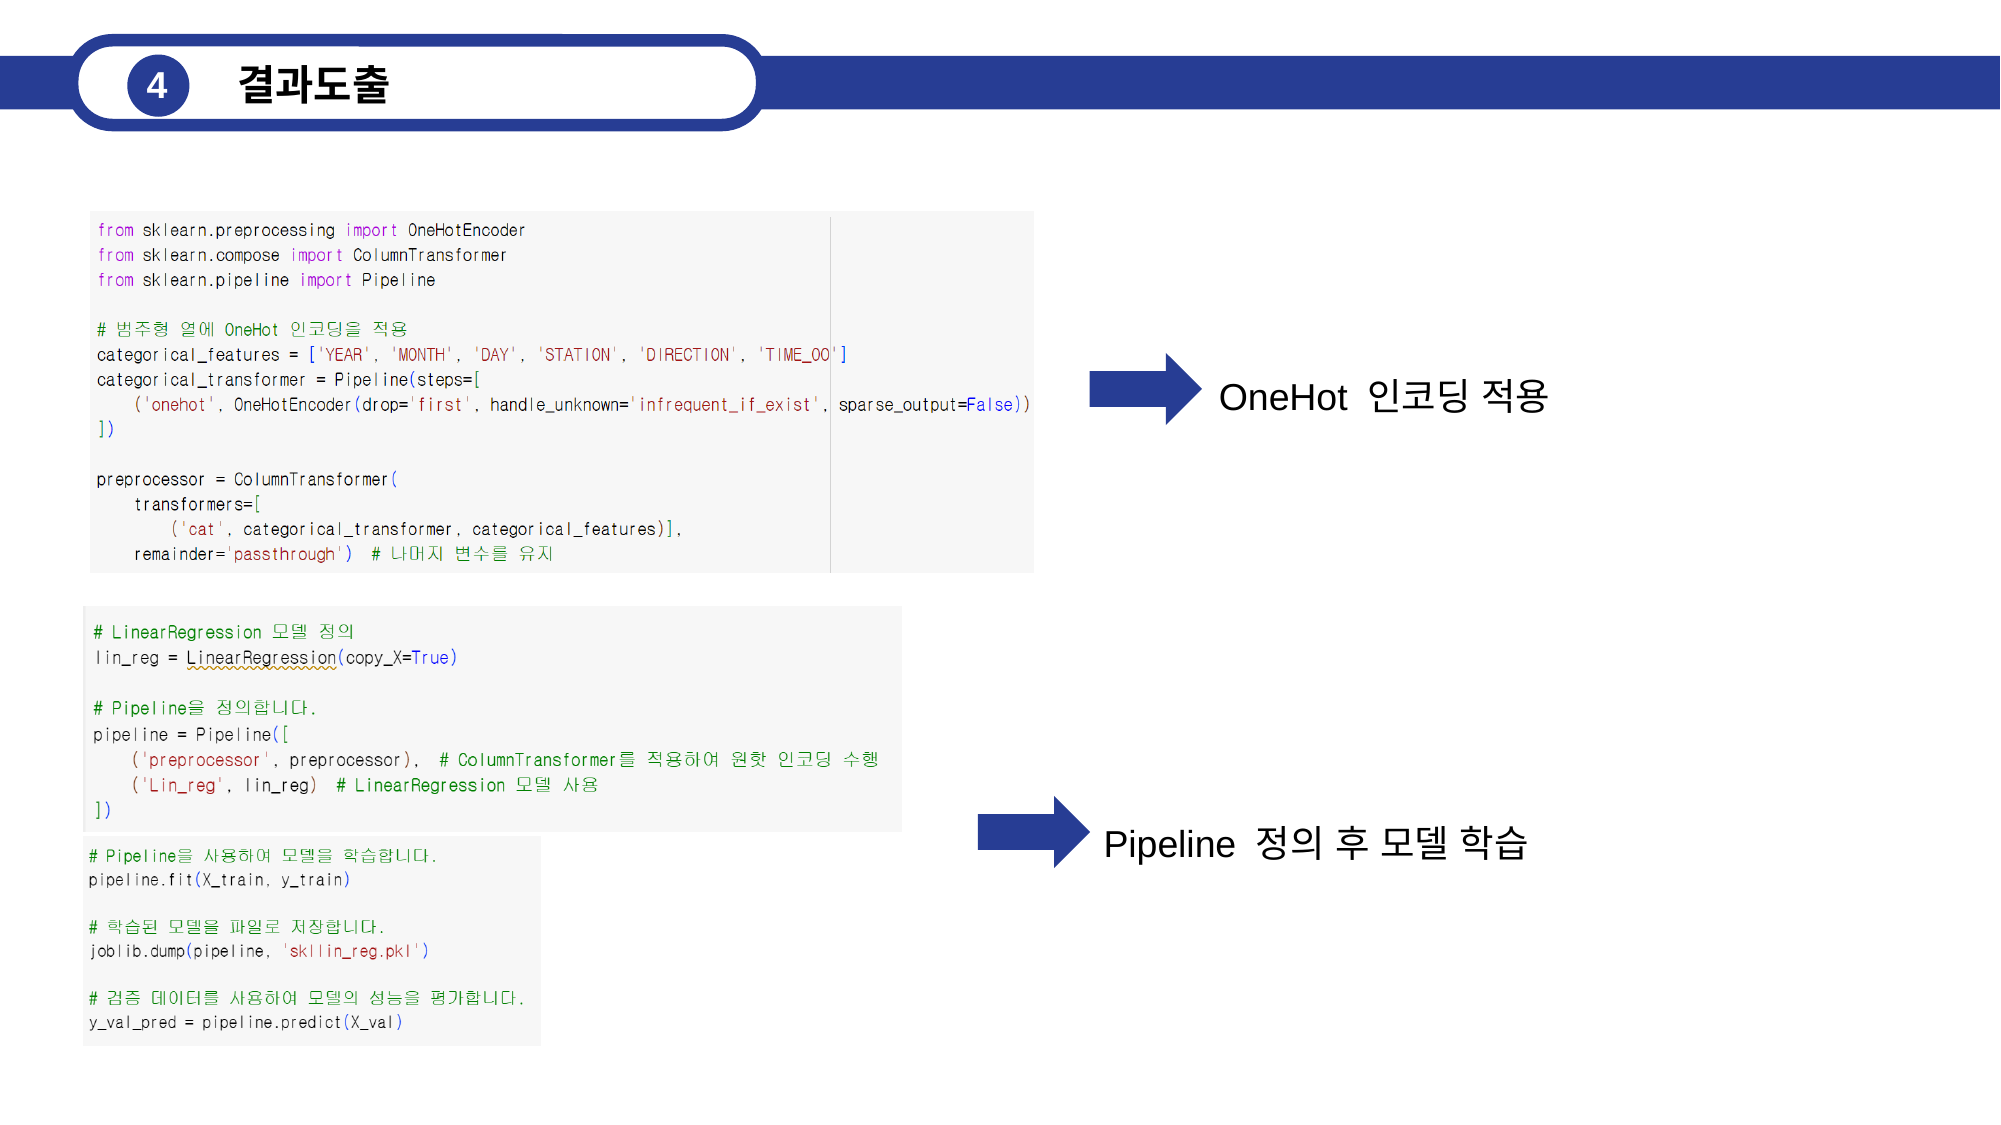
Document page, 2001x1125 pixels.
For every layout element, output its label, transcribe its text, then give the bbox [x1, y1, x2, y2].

text_box [71, 39, 751, 127]
text_box Pipeline 정의 후 모델 학습 [1088, 789, 1795, 873]
text_box [126, 68, 131, 103]
text_box [0, 55, 79, 110]
picture [90, 211, 1034, 573]
text_box 4 [131, 53, 168, 113]
picture [83, 606, 902, 833]
text_box OneHot 인코딩 적용 [1204, 343, 1910, 426]
text_box 결과도출 [222, 51, 818, 117]
text_box [141, 55, 191, 118]
text_box [977, 795, 1088, 869]
text_box [818, 55, 2000, 110]
picture [83, 836, 541, 1046]
text_box [1089, 352, 1202, 426]
